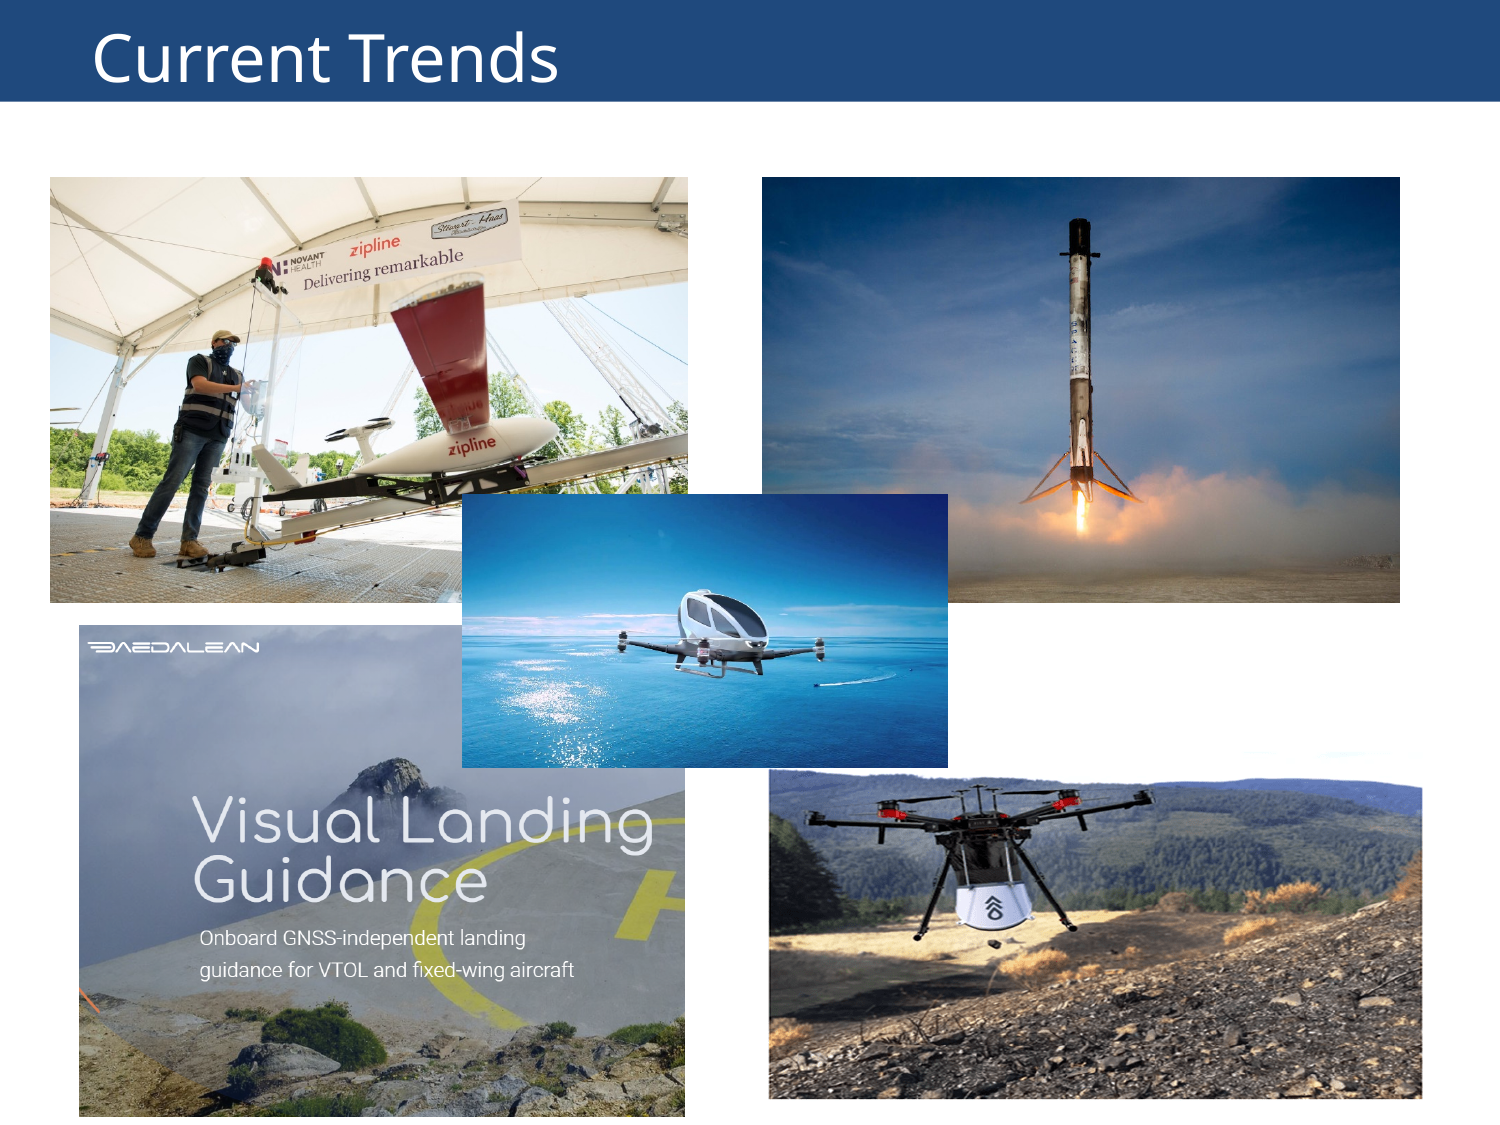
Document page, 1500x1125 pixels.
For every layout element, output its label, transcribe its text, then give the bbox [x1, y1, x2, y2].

title Current Trends [76, 8, 1500, 150]
picture [49, 177, 1424, 1118]
